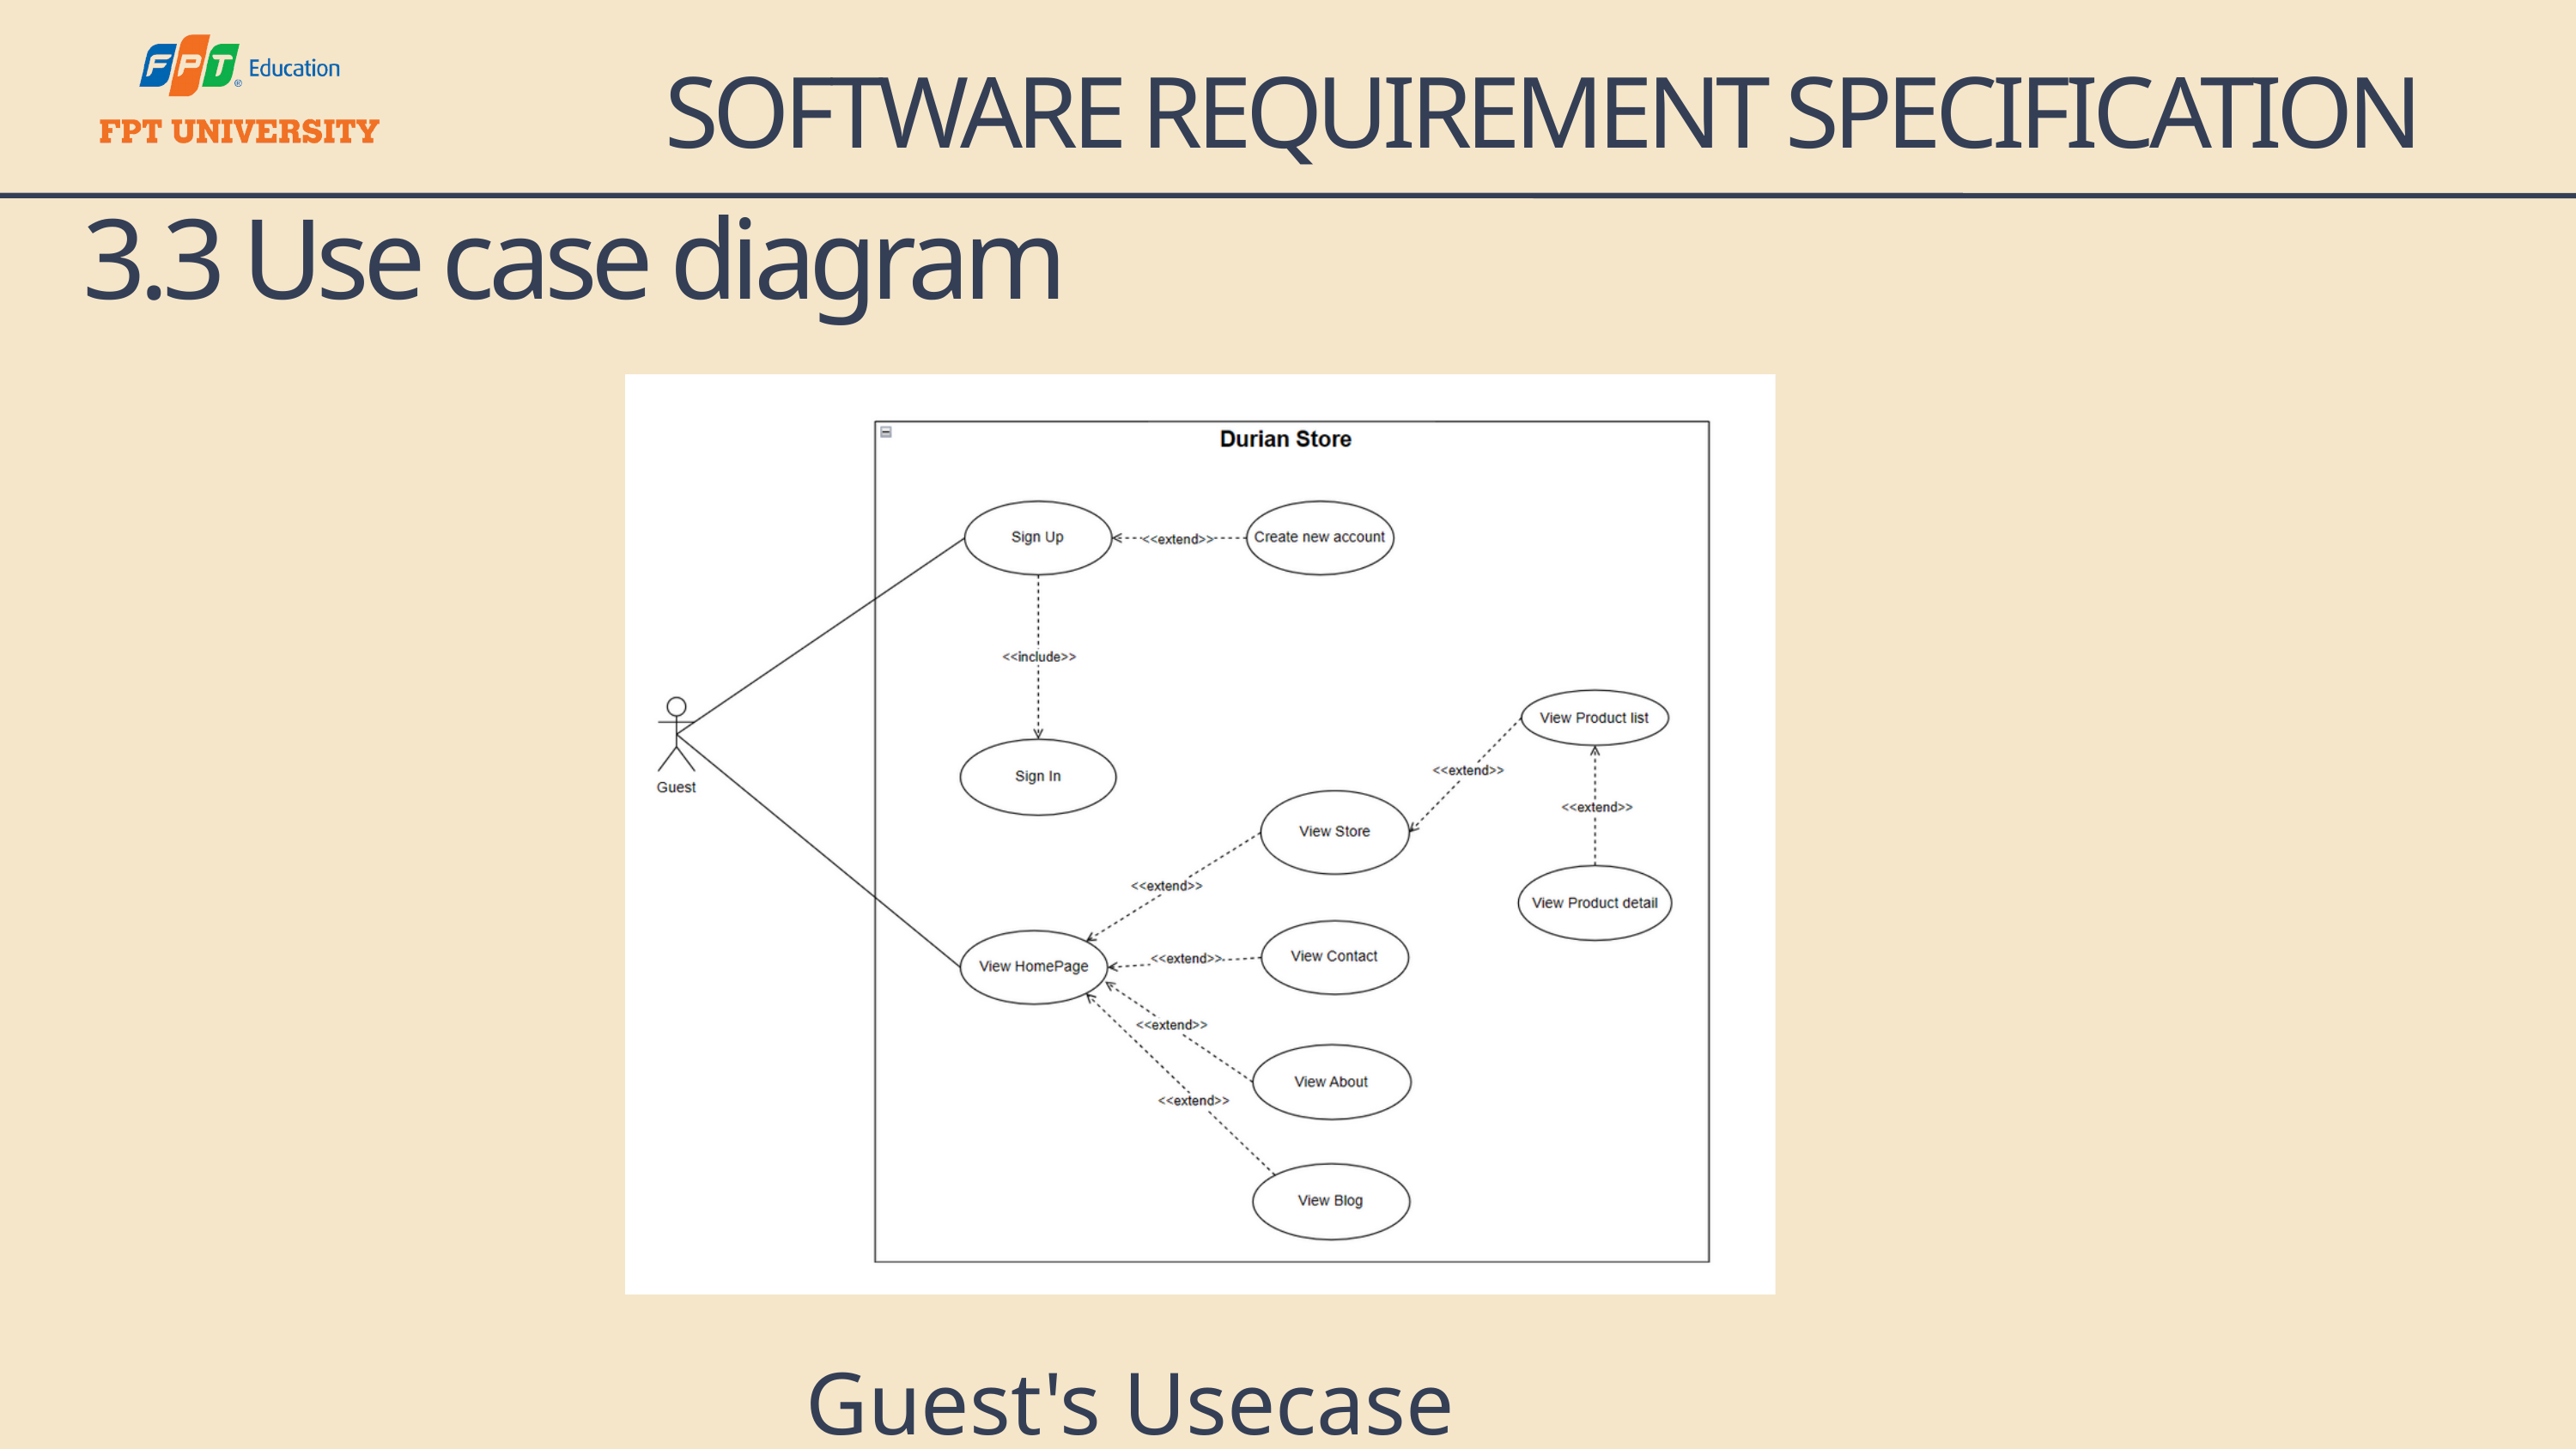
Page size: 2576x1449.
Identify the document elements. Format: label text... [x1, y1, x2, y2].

text_box [625, 374, 1776, 1294]
text_box [81, 3, 388, 171]
text_box SOFTWARE REQUIREMENT SPECIFICATION [270, 59, 2576, 168]
text_box 3.3 Use case diagram [0, 199, 1366, 322]
text_box Guest's Usecase Diagram [625, 1331, 1636, 1449]
